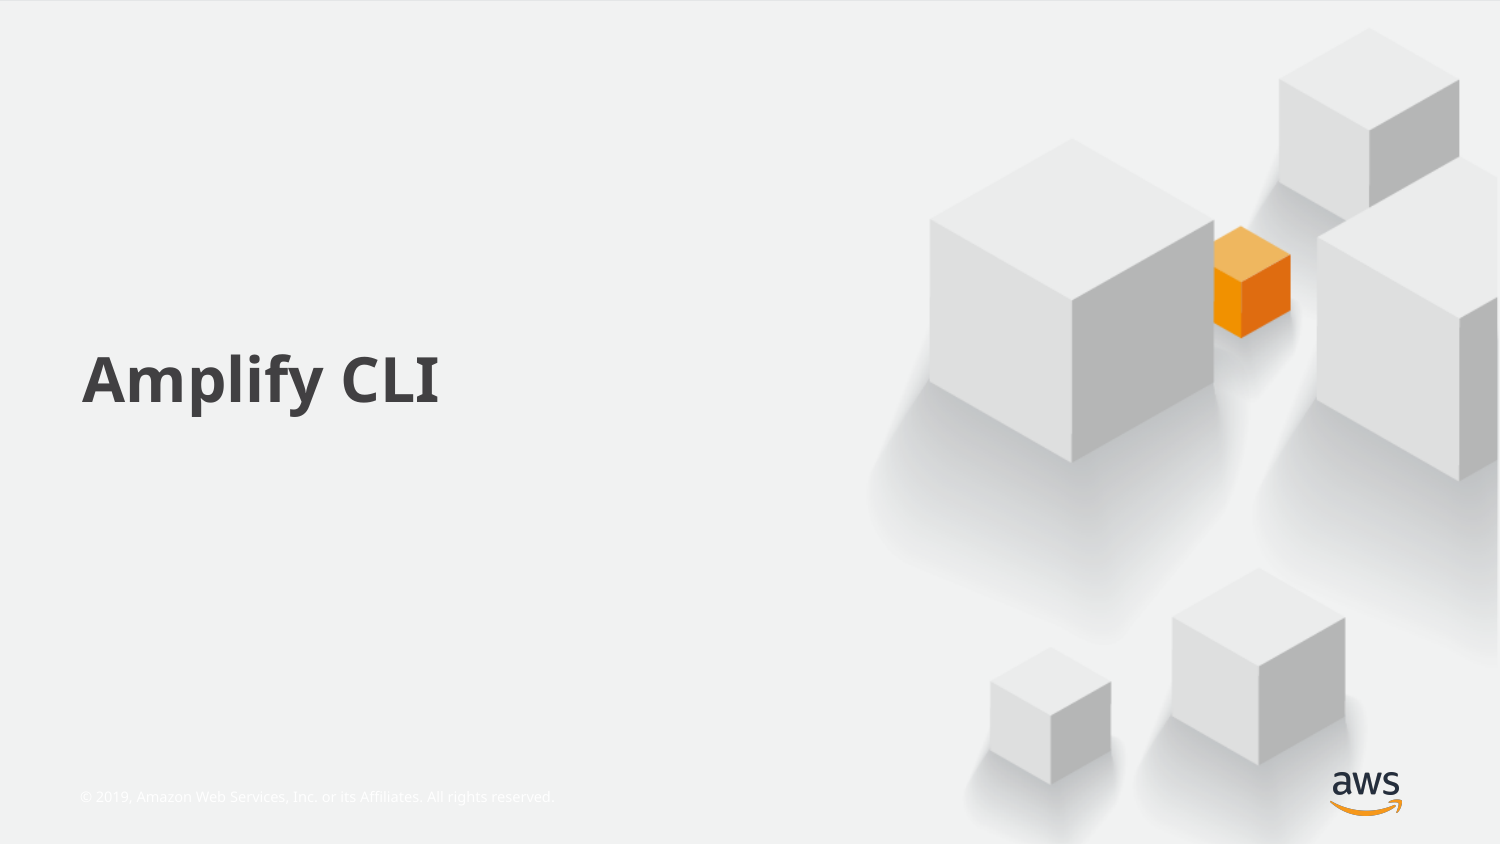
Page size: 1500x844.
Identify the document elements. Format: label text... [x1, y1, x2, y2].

title Amplify CLI [67, 274, 1064, 480]
picture [0, 0, 1500, 844]
